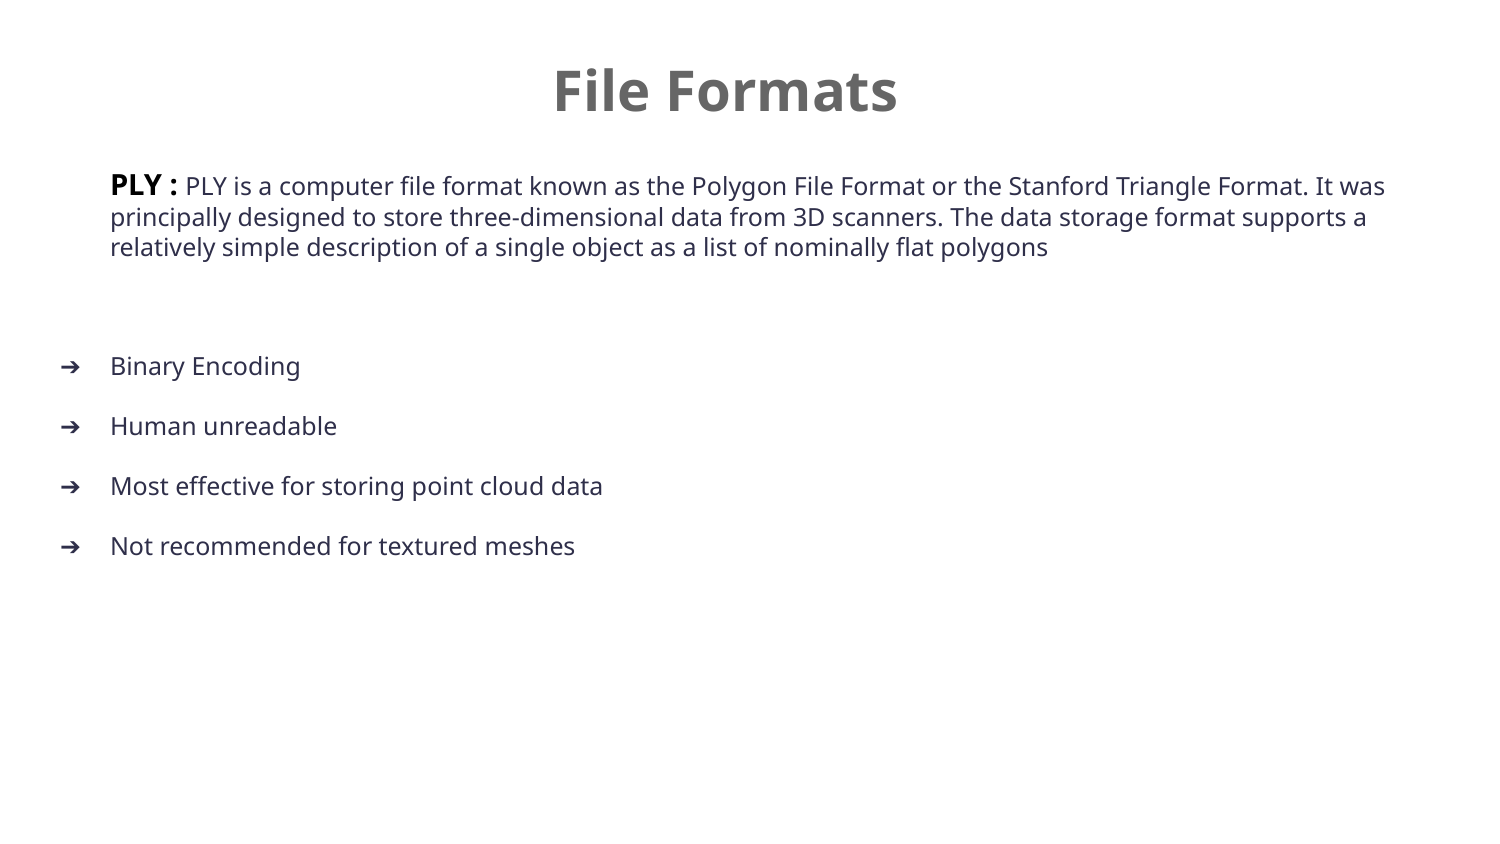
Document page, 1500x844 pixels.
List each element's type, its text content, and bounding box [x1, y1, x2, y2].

text_box File Formats [424, 40, 1027, 138]
text_box PLY : PLY is a computer file format known as the Polygon File Format or the Stanford Triangle Format. It was principally designed to store three-dimensional data from 3D scanners. The data storage format supports a relatively simple description of a single object as a list of nominally flat polygons Binary Encoding Human unreadable Most effective for storing point cloud data Not recommended for textured meshes [19, 151, 1465, 606]
